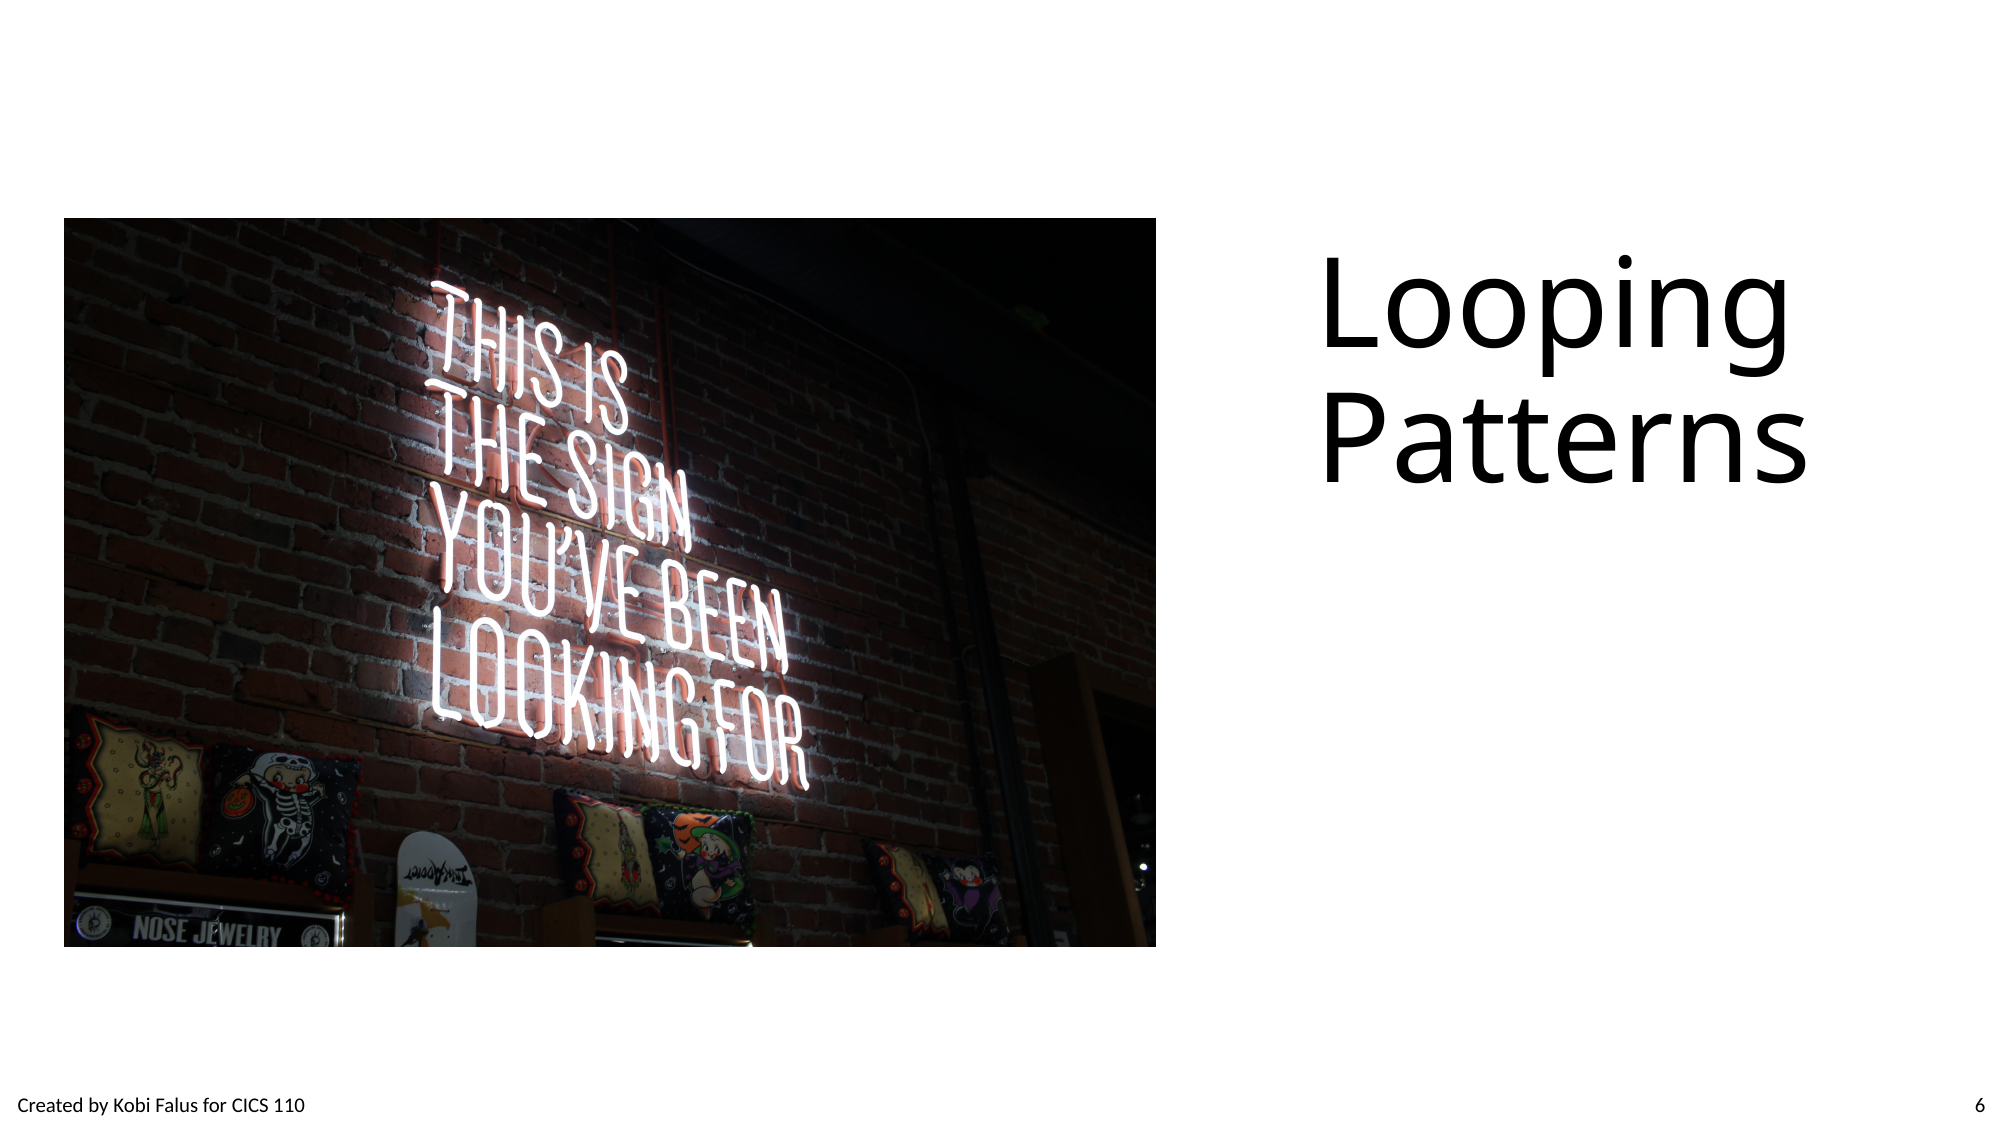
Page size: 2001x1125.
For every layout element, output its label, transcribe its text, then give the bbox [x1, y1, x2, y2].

title Looping Patterns [1300, 218, 1884, 518]
picture [64, 218, 1156, 947]
